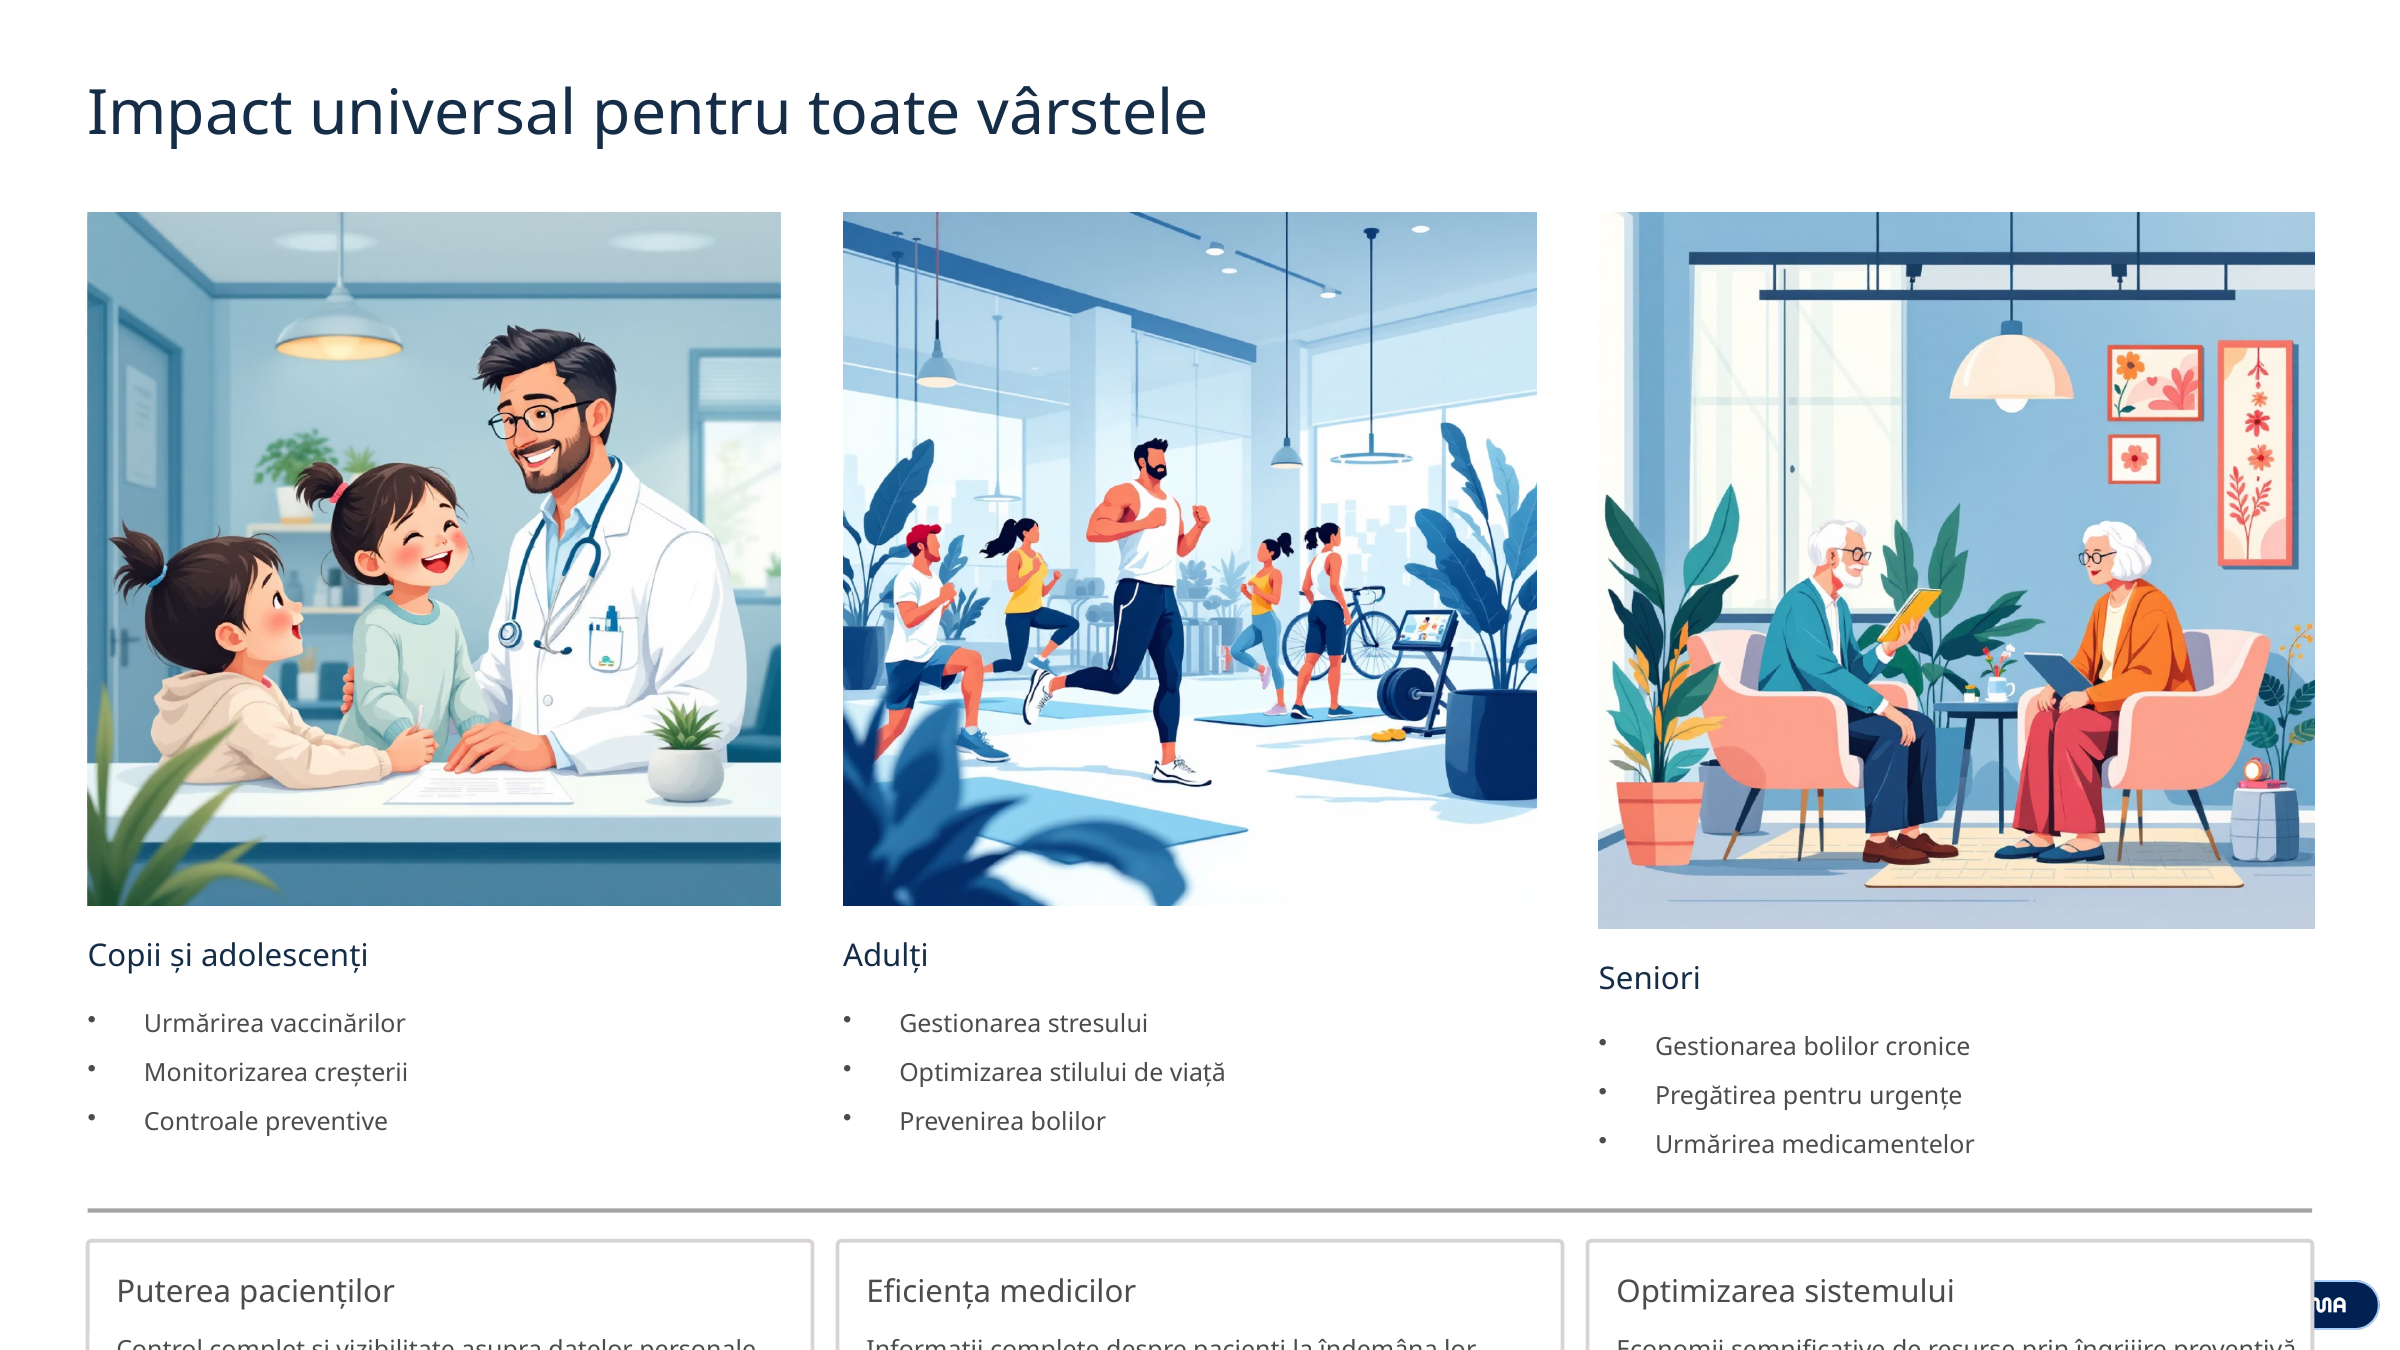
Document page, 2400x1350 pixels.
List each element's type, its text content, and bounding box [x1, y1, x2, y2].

text_box Pregătirea pentru urgențe [1598, 1070, 2315, 1111]
text_box Economii semnificative de resurse prin îngrijire preventivă [1616, 1323, 2284, 1350]
text_box [837, 1240, 1563, 1350]
text_box Adulți [843, 934, 1157, 974]
text_box Seniori [1598, 957, 1912, 997]
text_box Monitorizarea creșterii [87, 1047, 781, 1088]
text_box Controale preventive [87, 1095, 781, 1136]
text_box Optimizarea stilului de viață [843, 1047, 1537, 1088]
text_box Impact universal pentru toate vârstele [87, 68, 1076, 148]
text_box Informații complete despre pacienți la îndemâna lor [866, 1323, 1534, 1350]
text_box Gestionarea bolilor cronice [1598, 1021, 2315, 1062]
text_box Urmărirea medicamentelor [1598, 1118, 2315, 1159]
picture [87, 212, 781, 907]
picture [1598, 212, 2315, 929]
text_box Copii și adolescenți [87, 934, 401, 974]
picture [843, 212, 1537, 907]
text_box [1587, 1240, 2313, 1350]
text_box Prevenirea bolilor [843, 1095, 1537, 1136]
text_box Puterea pacienților [116, 1269, 430, 1309]
text_box [87, 1208, 2313, 1213]
text_box Urmărirea vaccinărilor [87, 998, 781, 1039]
text_box Optimizarea sistemului [1616, 1269, 1930, 1309]
text_box Eficiența medicilor [866, 1269, 1180, 1309]
text_box Control complet și vizibilitate asupra datelor personale de sănătate [116, 1323, 784, 1350]
picture [2313, 1271, 2389, 1339]
text_box [87, 1240, 813, 1350]
text_box Gestionarea stresului [843, 998, 1537, 1039]
